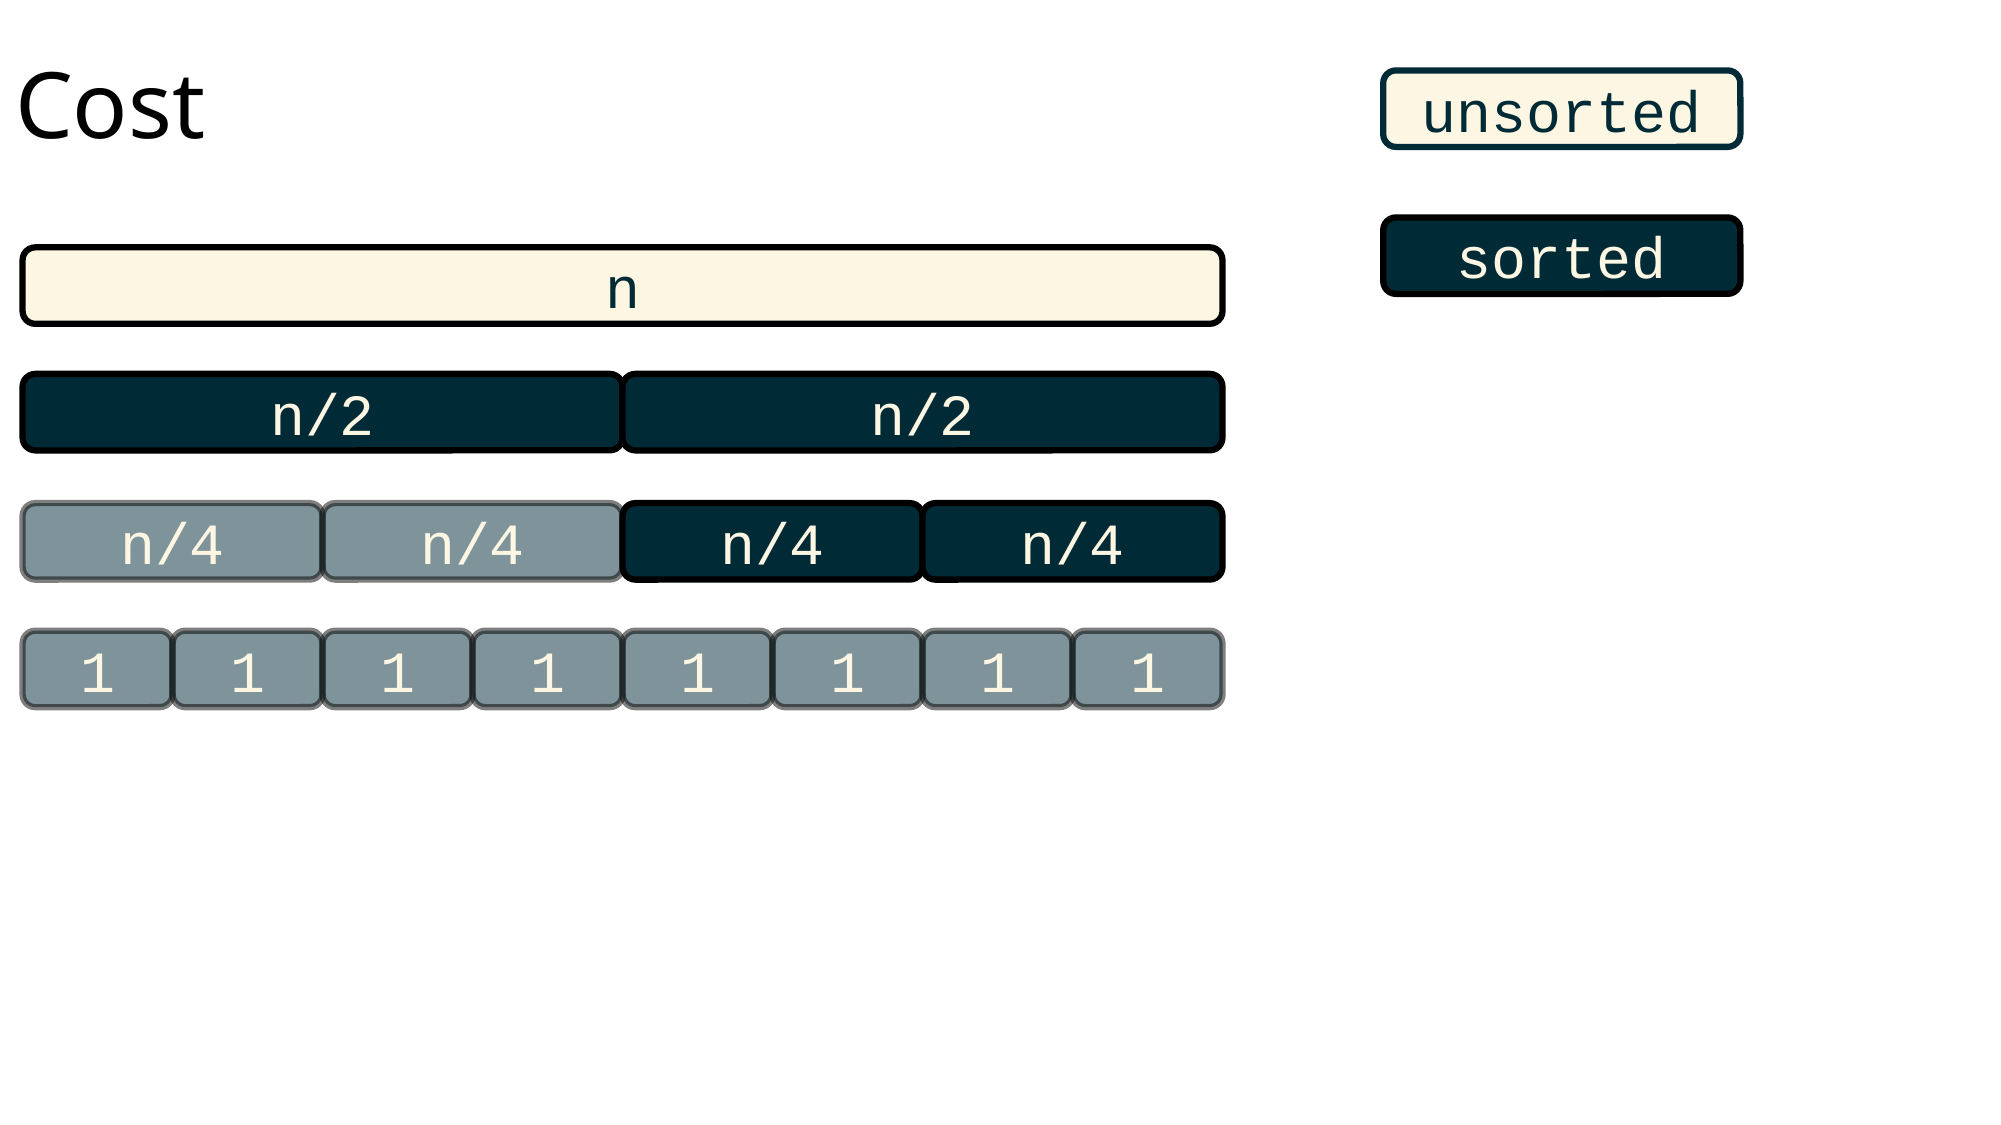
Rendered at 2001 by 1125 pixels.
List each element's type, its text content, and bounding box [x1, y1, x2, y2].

text_box 1 [471, 629, 622, 709]
text_box n/4 [321, 502, 623, 581]
text_box n/2 [621, 372, 1224, 452]
text_box unsorted [1382, 69, 1742, 148]
text_box 1 [21, 629, 172, 709]
text_box n [21, 246, 1224, 325]
text_box n/4 [21, 502, 323, 581]
text_box 1 [171, 629, 322, 709]
text_box sorted [1382, 216, 1742, 295]
text_box 1 [621, 629, 772, 709]
text_box n/4 [921, 502, 1224, 581]
title Cost [0, 0, 1725, 218]
text_box 1 [321, 629, 472, 709]
text_box 1 [771, 629, 922, 709]
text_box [921, 629, 1224, 709]
text_box n/2 [21, 372, 622, 452]
text_box n/4 [621, 502, 923, 581]
